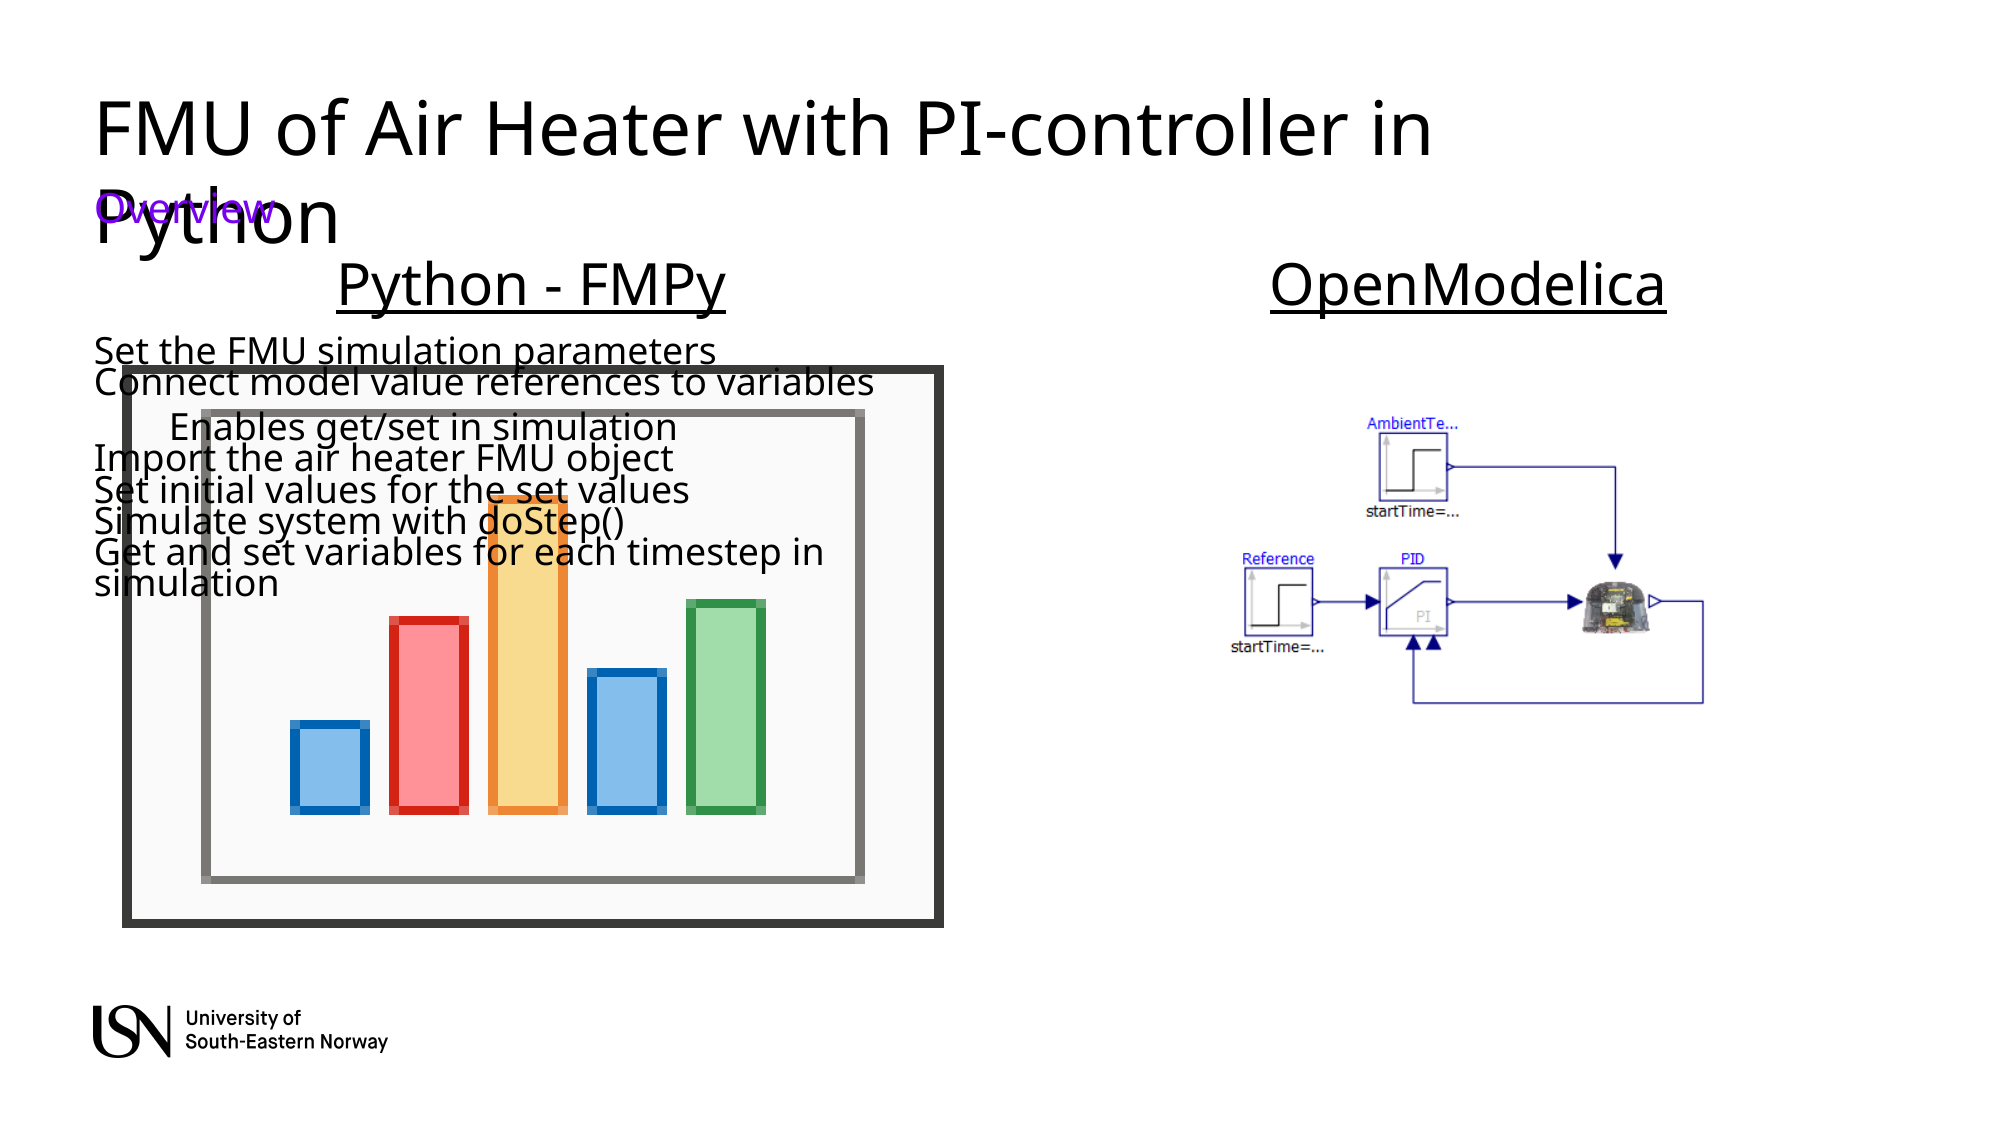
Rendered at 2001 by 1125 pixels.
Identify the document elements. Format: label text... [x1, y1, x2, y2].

text_box OpenModelica [1026, 239, 1911, 325]
list Overview [93, 179, 1595, 230]
text_box Python - FMPy [89, 239, 974, 325]
picture [93, 1005, 388, 1058]
text_box Set the FMU simulation parameters Connect model value references to variables Enables get/set in simulation Import the air heater FMU object Set initial values for the set values Simulate system with doStep() Get and set variables for each timestep in simulation [93, 340, 974, 954]
title FMU of Air Heater with PI-controller in Python [93, 83, 1595, 172]
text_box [1212, 399, 1725, 725]
